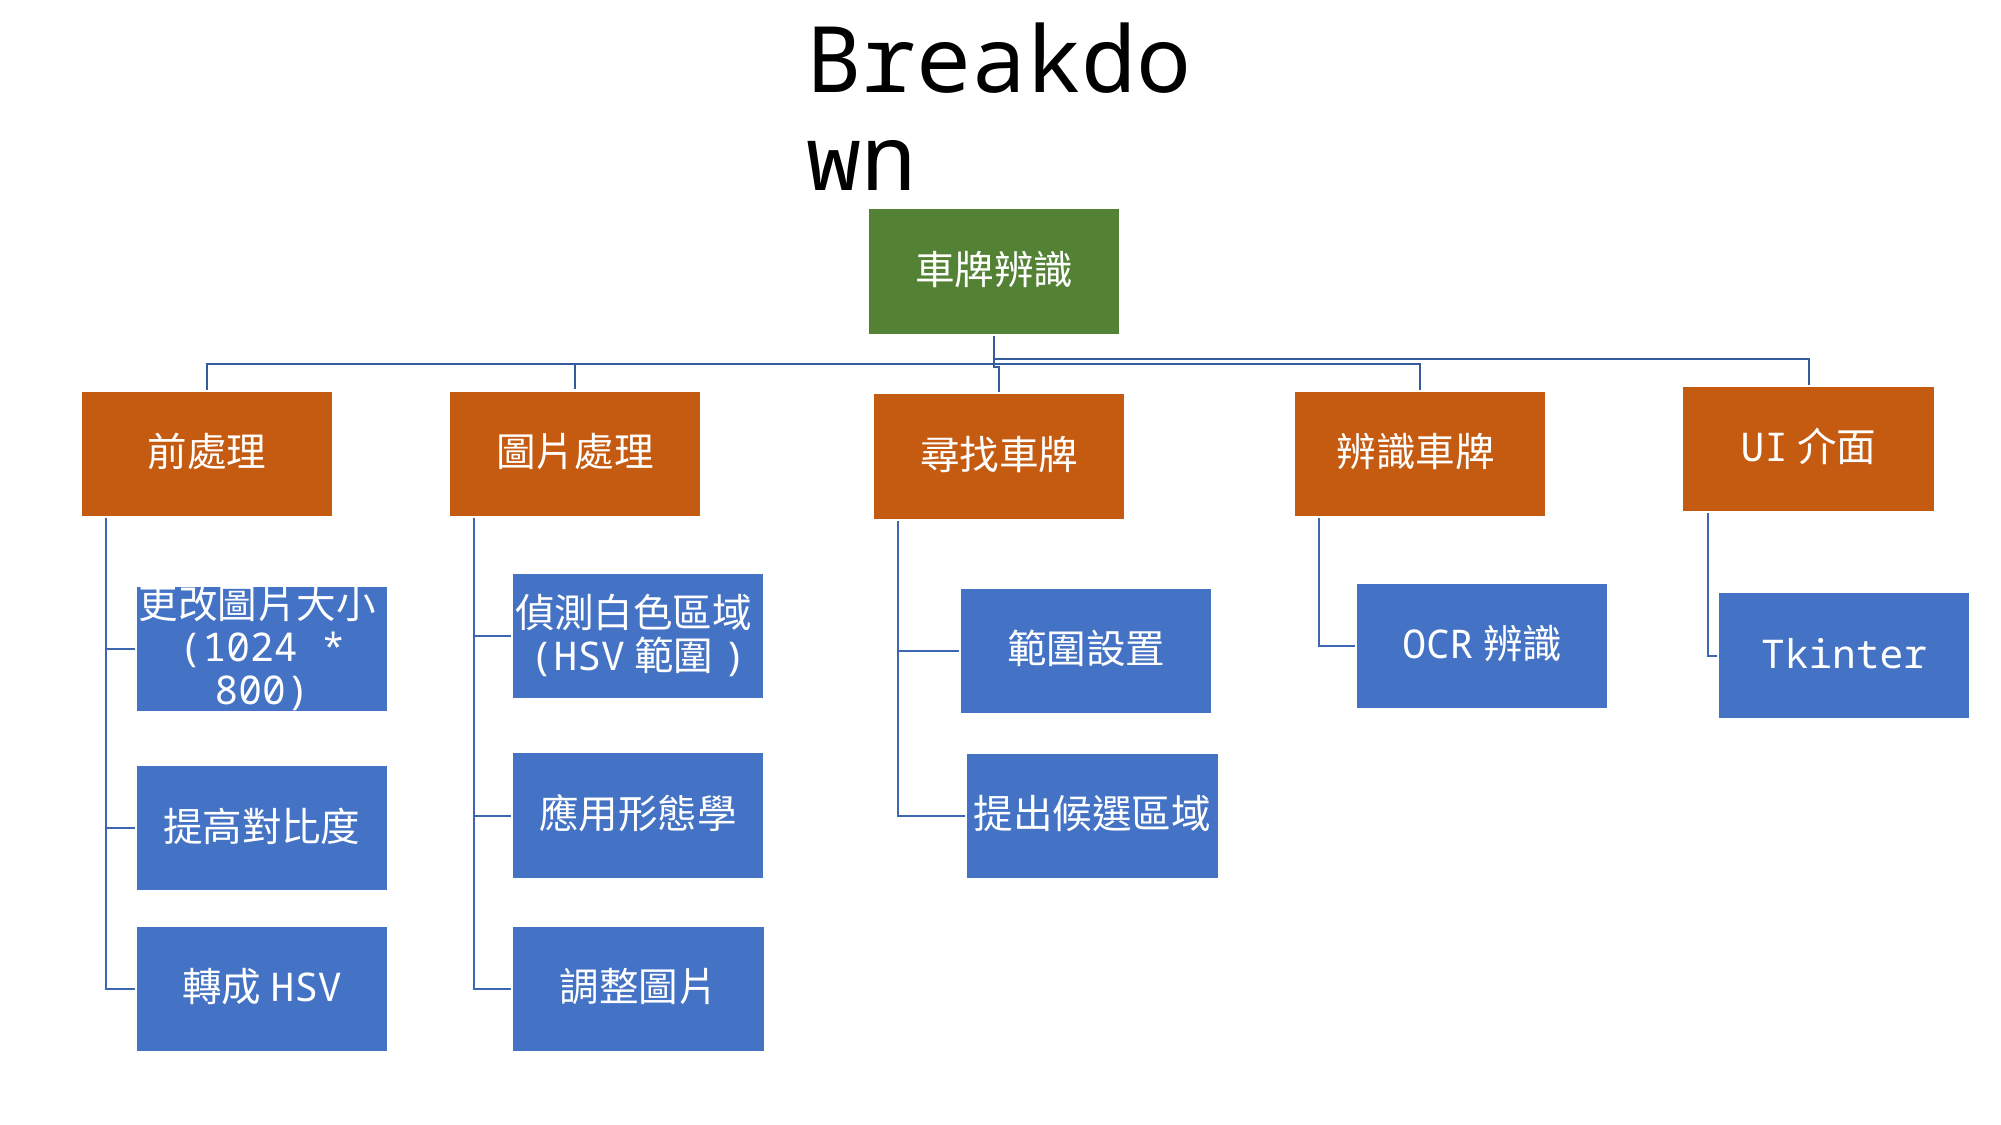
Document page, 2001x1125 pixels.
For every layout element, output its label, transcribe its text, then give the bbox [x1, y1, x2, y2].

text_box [80, 208, 1971, 1052]
title Breakdown [791, 3, 1260, 208]
